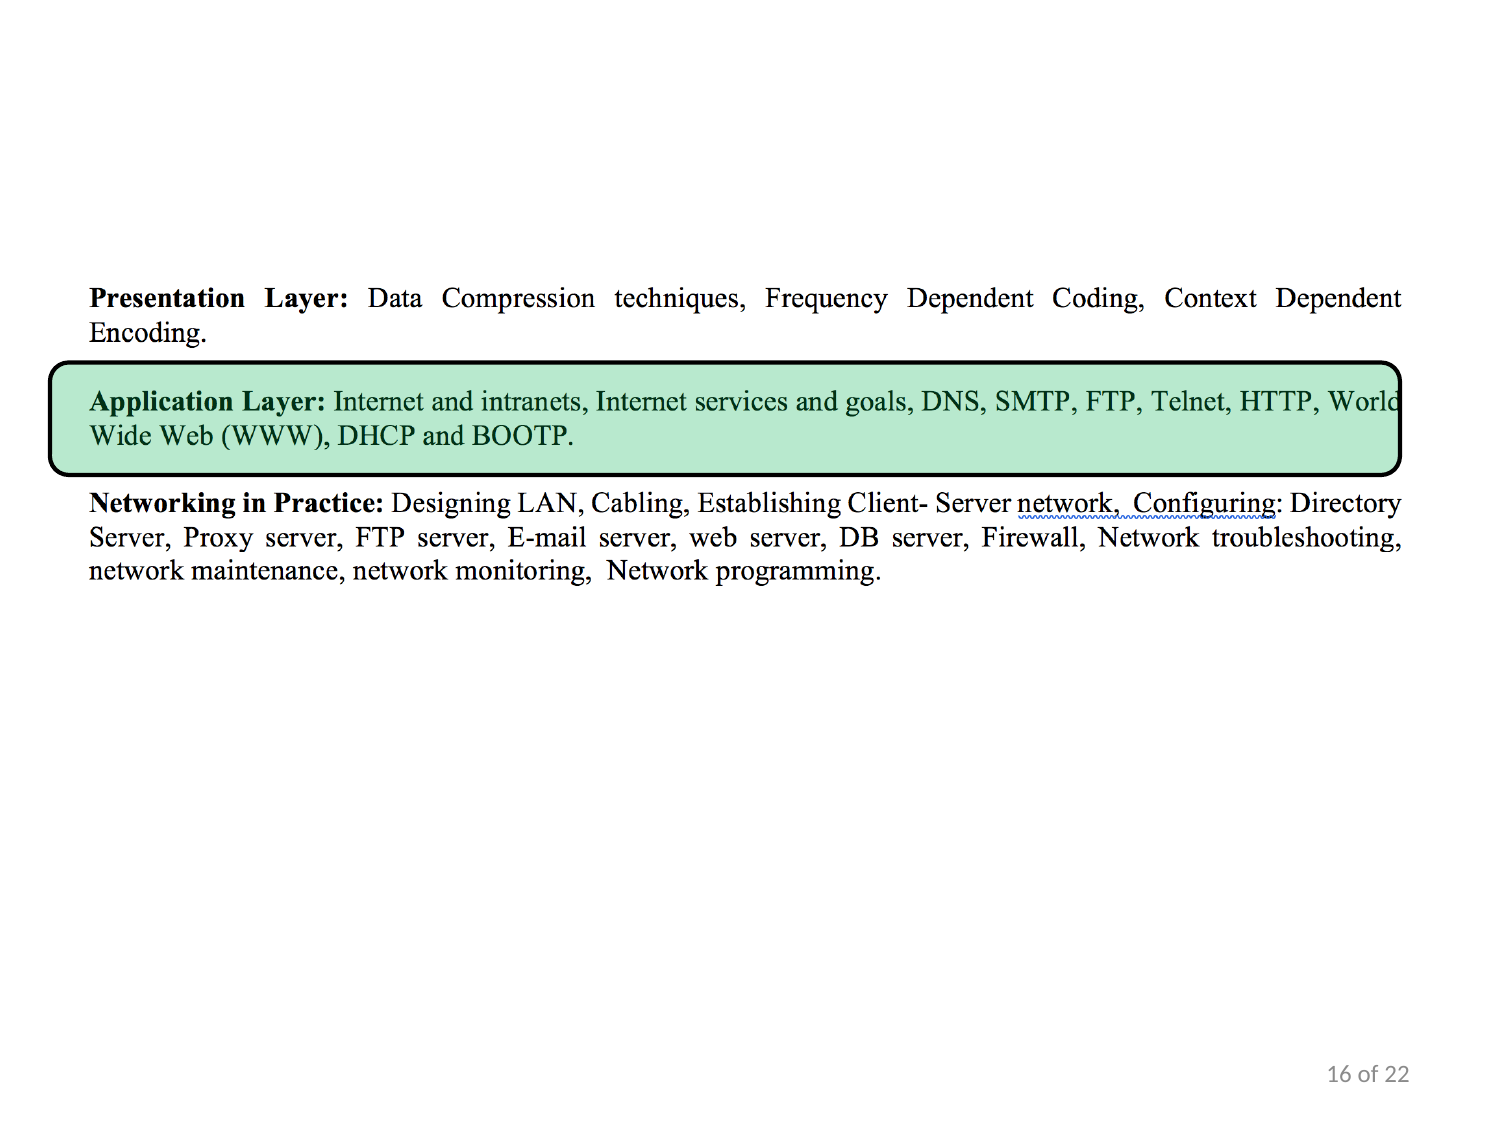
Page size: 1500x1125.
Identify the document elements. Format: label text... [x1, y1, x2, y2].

slide_number 16 of 22 [1074, 1042, 1425, 1103]
text_box [47, 360, 74, 478]
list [79, 274, 1430, 604]
